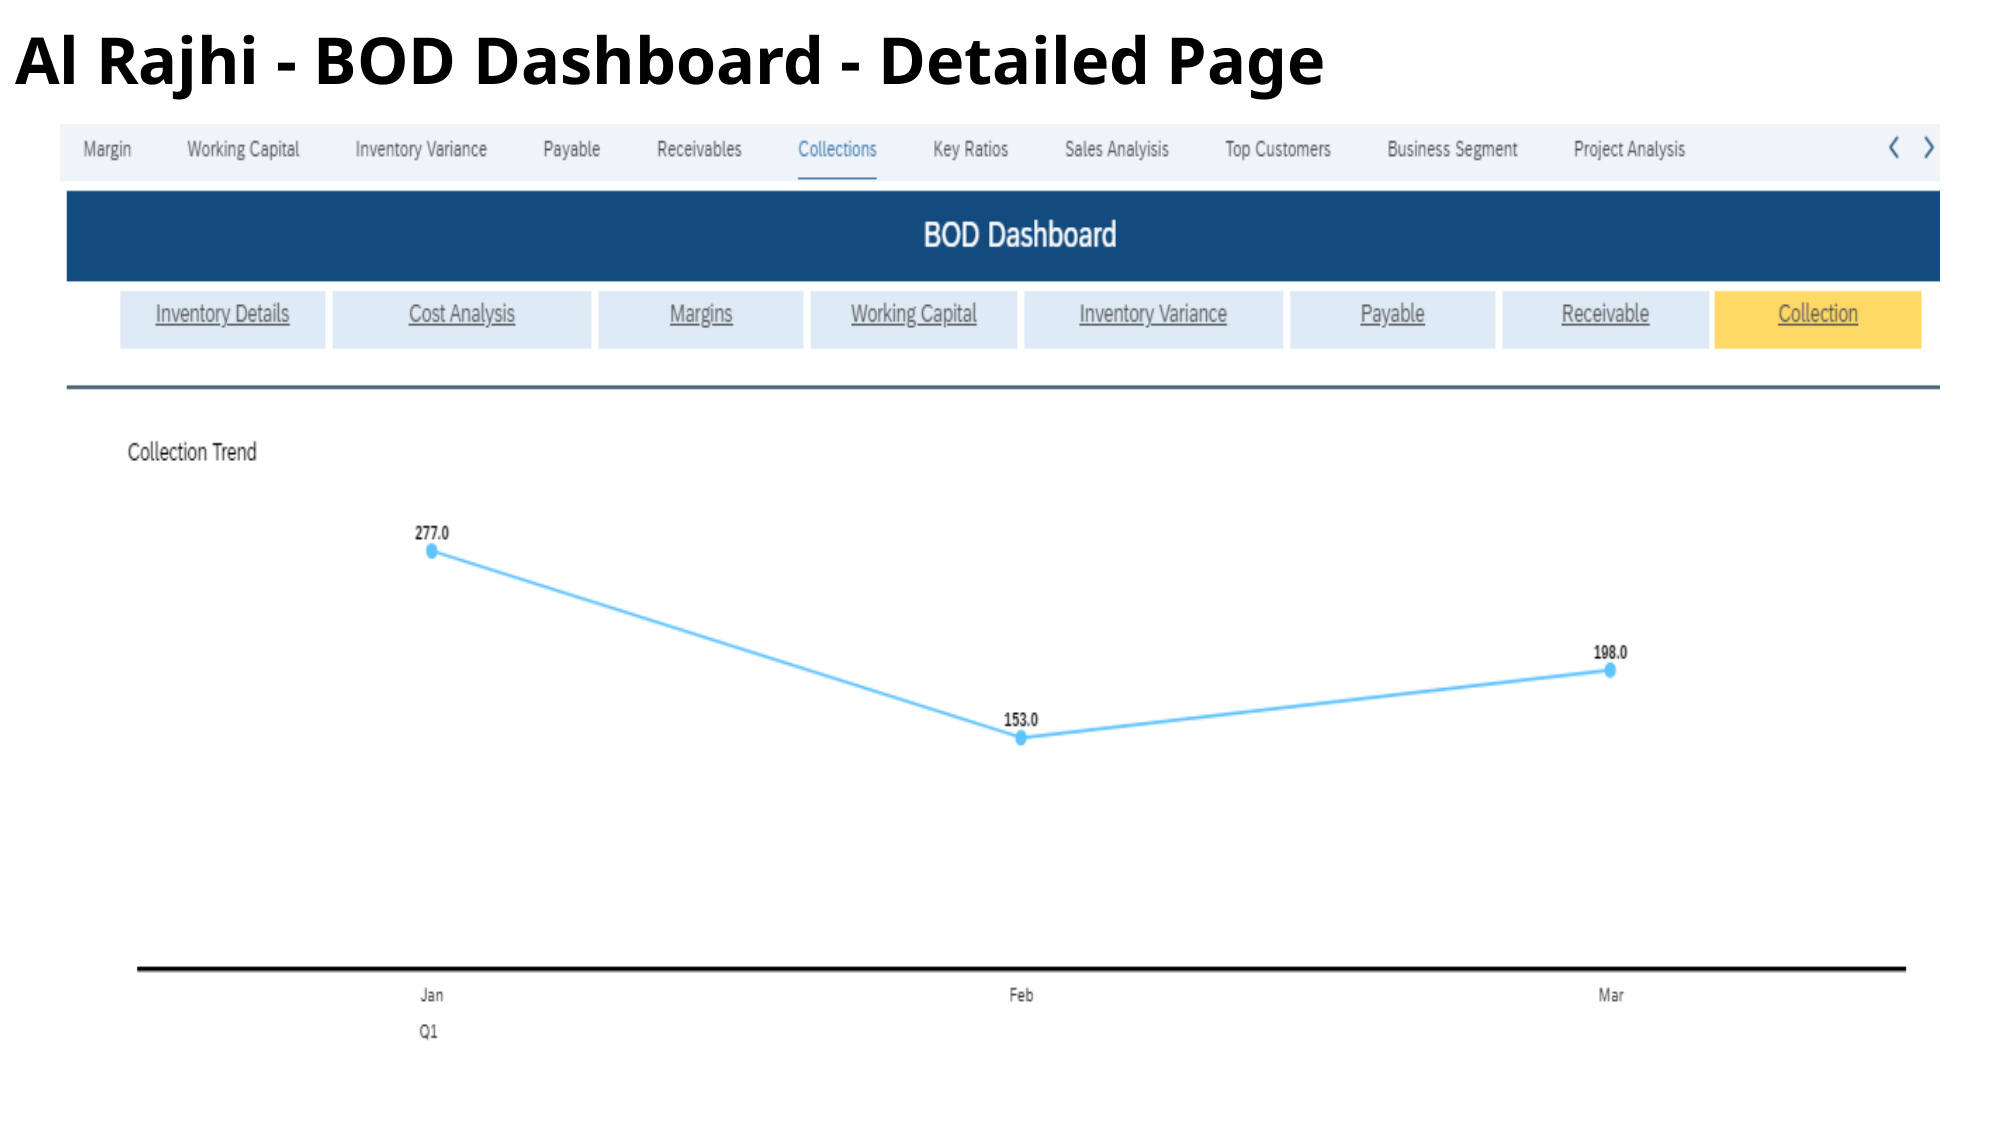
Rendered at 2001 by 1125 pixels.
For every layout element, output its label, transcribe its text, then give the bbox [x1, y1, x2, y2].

title Al Rajhi - BOD Dashboard - Detailed Page [0, 16, 2000, 106]
picture [60, 124, 1940, 1048]
